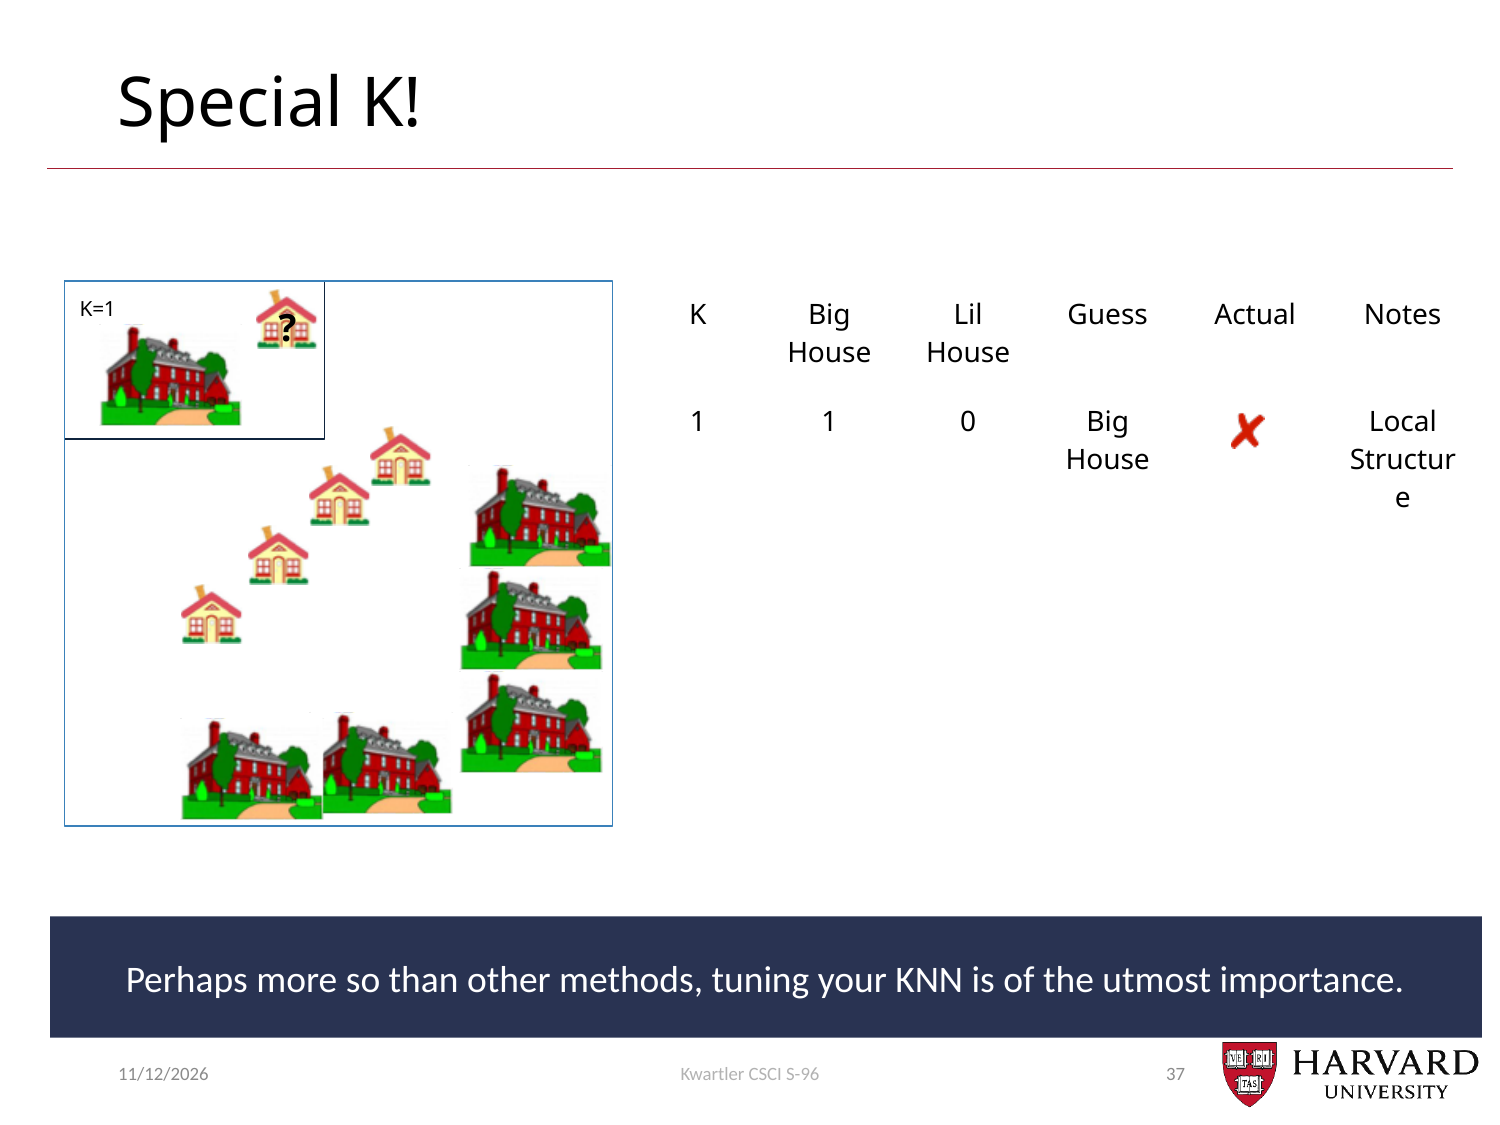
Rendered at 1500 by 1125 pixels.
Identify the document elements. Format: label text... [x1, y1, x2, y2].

picture [1200, 1024, 1500, 1125]
slide_number 37 [1059, 1042, 1200, 1103]
table_cell 0 [902, 386, 1034, 531]
table_header Lil House [902, 280, 1034, 386]
picture [1231, 412, 1265, 449]
table_header Notes [1329, 280, 1476, 386]
picture [459, 464, 613, 774]
table_header Actual [1182, 280, 1329, 386]
table_header K [639, 280, 757, 386]
footer Kwartler CSCI S-96 [496, 1042, 1004, 1103]
picture [248, 426, 432, 585]
picture [98, 323, 243, 427]
table_cell 1 [639, 386, 757, 531]
text_box K=1 [64, 280, 141, 357]
table_cell Local Structure [1329, 386, 1476, 531]
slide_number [103, 1042, 441, 1103]
table_cell 1 [757, 386, 902, 531]
picture [181, 584, 243, 644]
text_box ? [263, 289, 325, 366]
text_box [64, 280, 613, 826]
text_box Perhaps more so than other methods, tuning your KNN is of the utmost importance. [49, 915, 1483, 1039]
table_cell Big House [1034, 386, 1182, 531]
picture [180, 711, 454, 821]
table_header Guess [1034, 280, 1182, 386]
table_cell [1182, 386, 1329, 531]
title Special K! [103, 59, 1397, 157]
picture [256, 289, 318, 349]
table_header Big House [757, 280, 902, 386]
